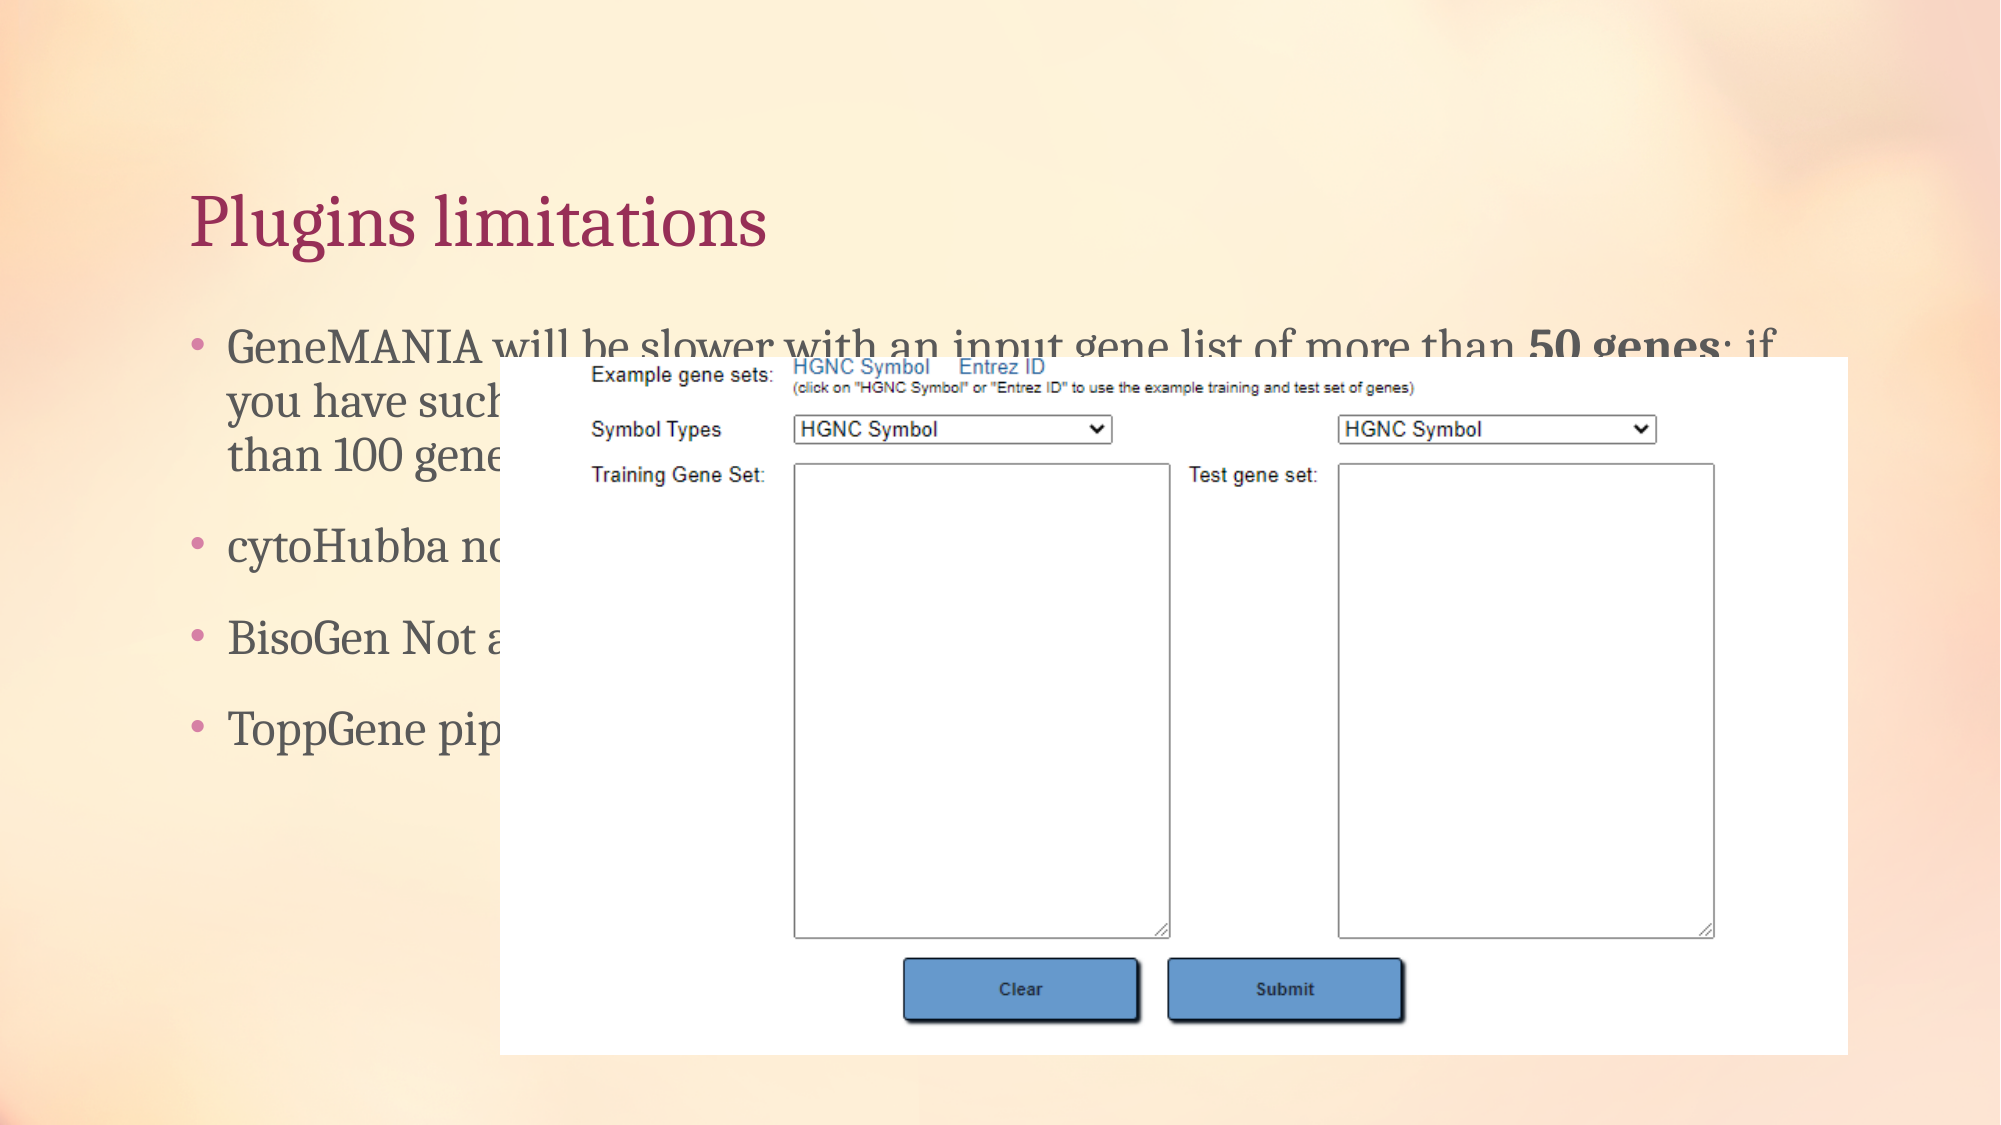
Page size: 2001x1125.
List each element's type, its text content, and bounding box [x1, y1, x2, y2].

list GeneMANIA will be slower with an input gene list of more than 50 genes; if you have such large gene lists, we recommend using a gene list of no more than 100 genes cytoHubba no tutorials BisoGen Not available ToppGene pipeline is incomplete [174, 312, 1825, 1013]
picture [0, 0, 2001, 1125]
title Plugins limitations [174, 75, 1825, 271]
